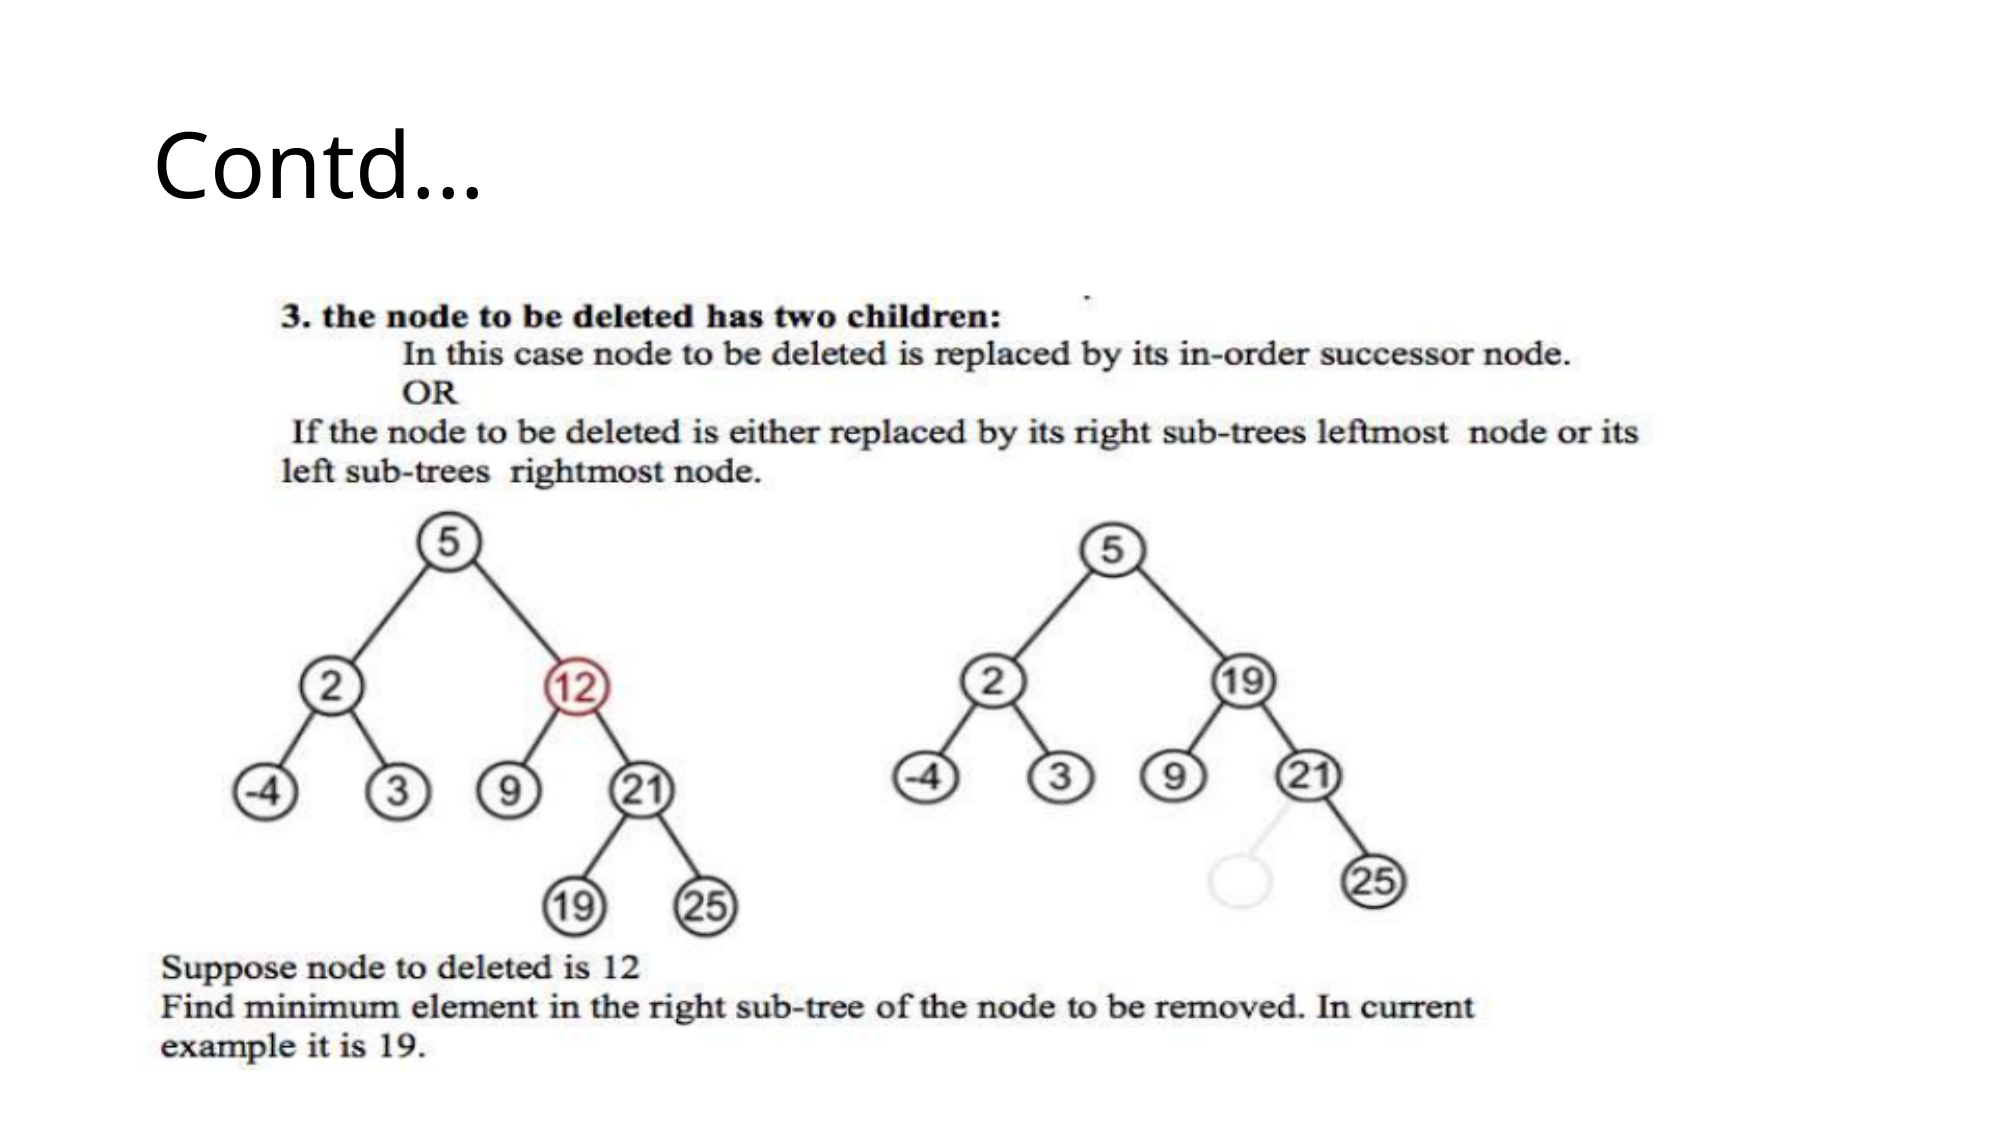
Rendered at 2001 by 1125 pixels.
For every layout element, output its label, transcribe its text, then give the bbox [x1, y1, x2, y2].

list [137, 277, 1659, 1079]
title Contd... [137, 59, 1863, 278]
